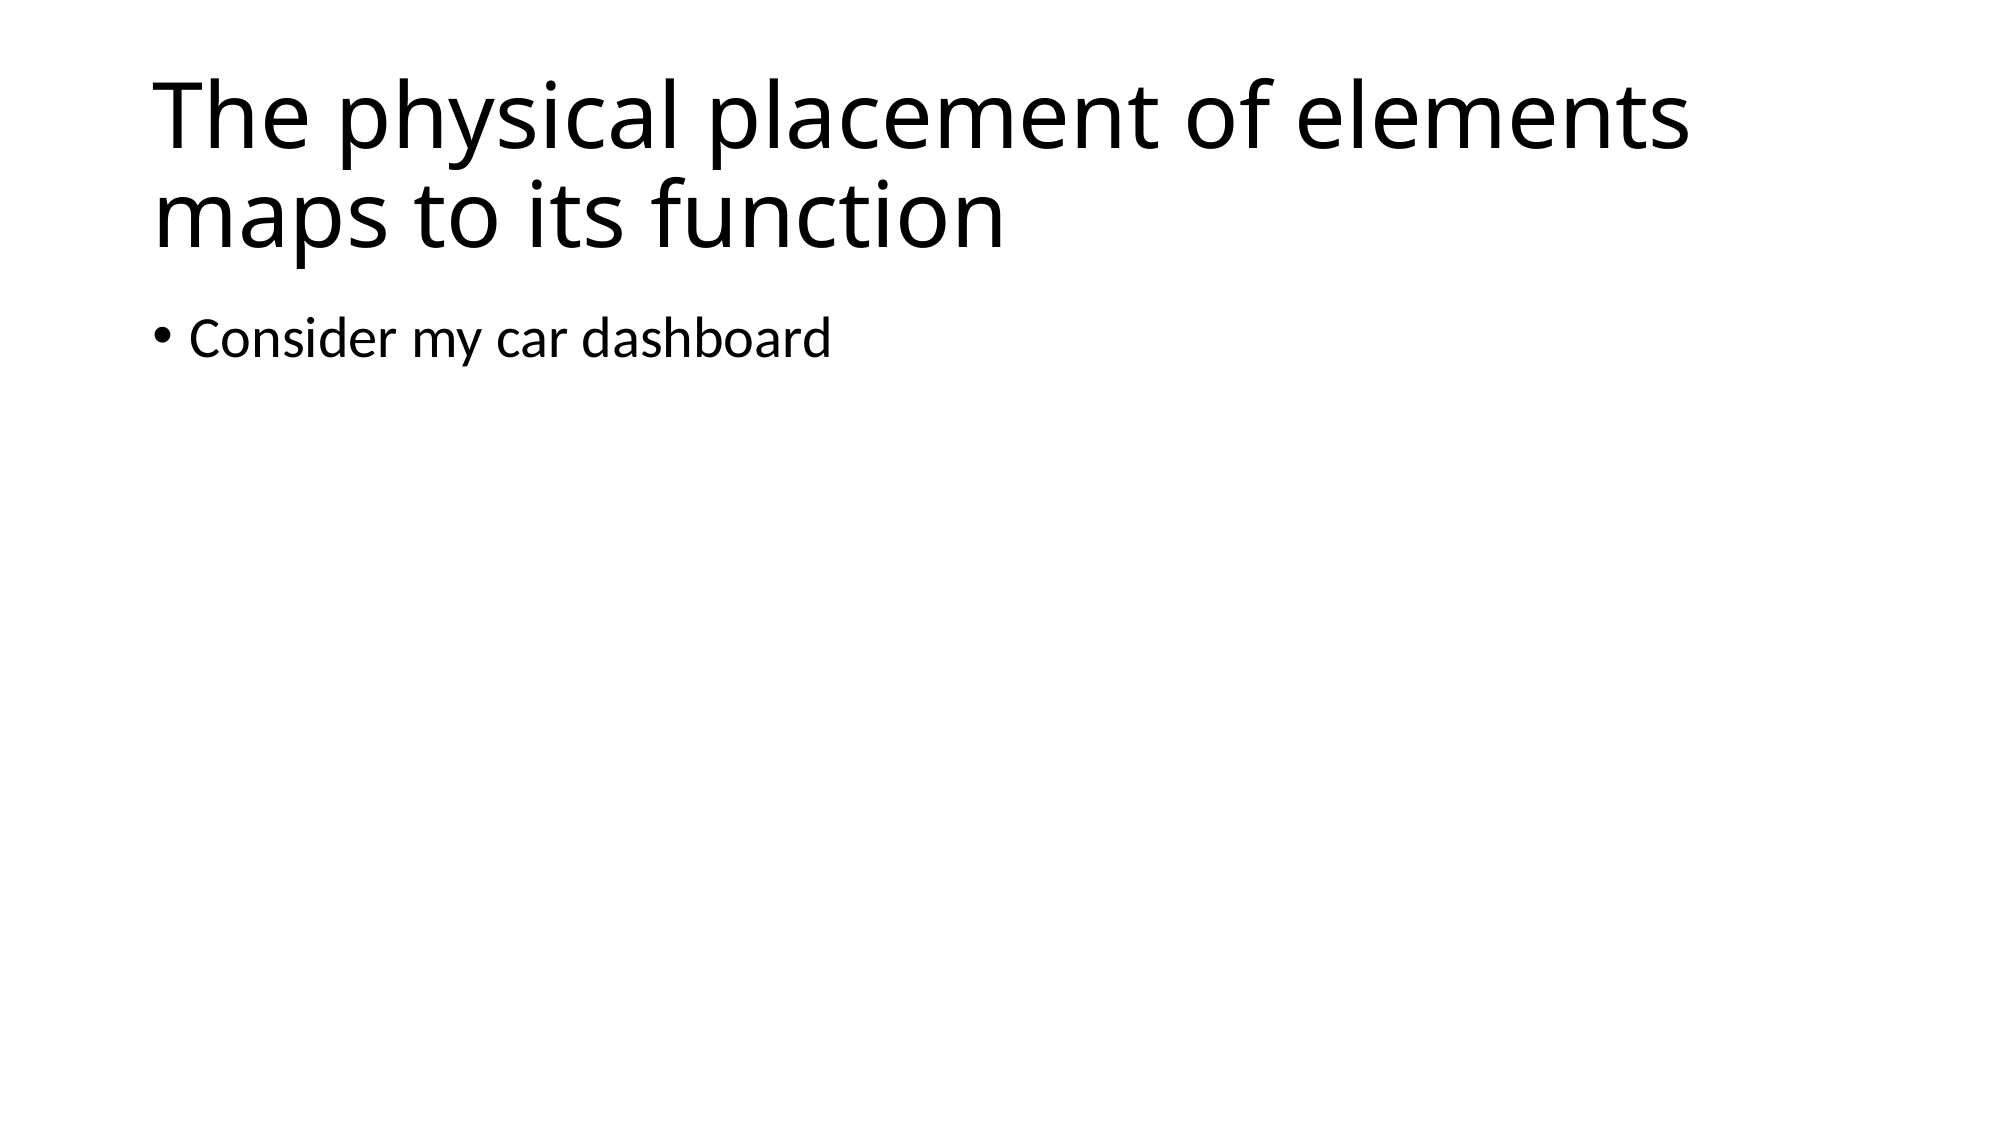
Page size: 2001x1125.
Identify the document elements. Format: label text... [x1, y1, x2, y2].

list Consider my car dashboard [137, 299, 1863, 1014]
title The physical placement of elements maps to its function [137, 59, 1863, 278]
